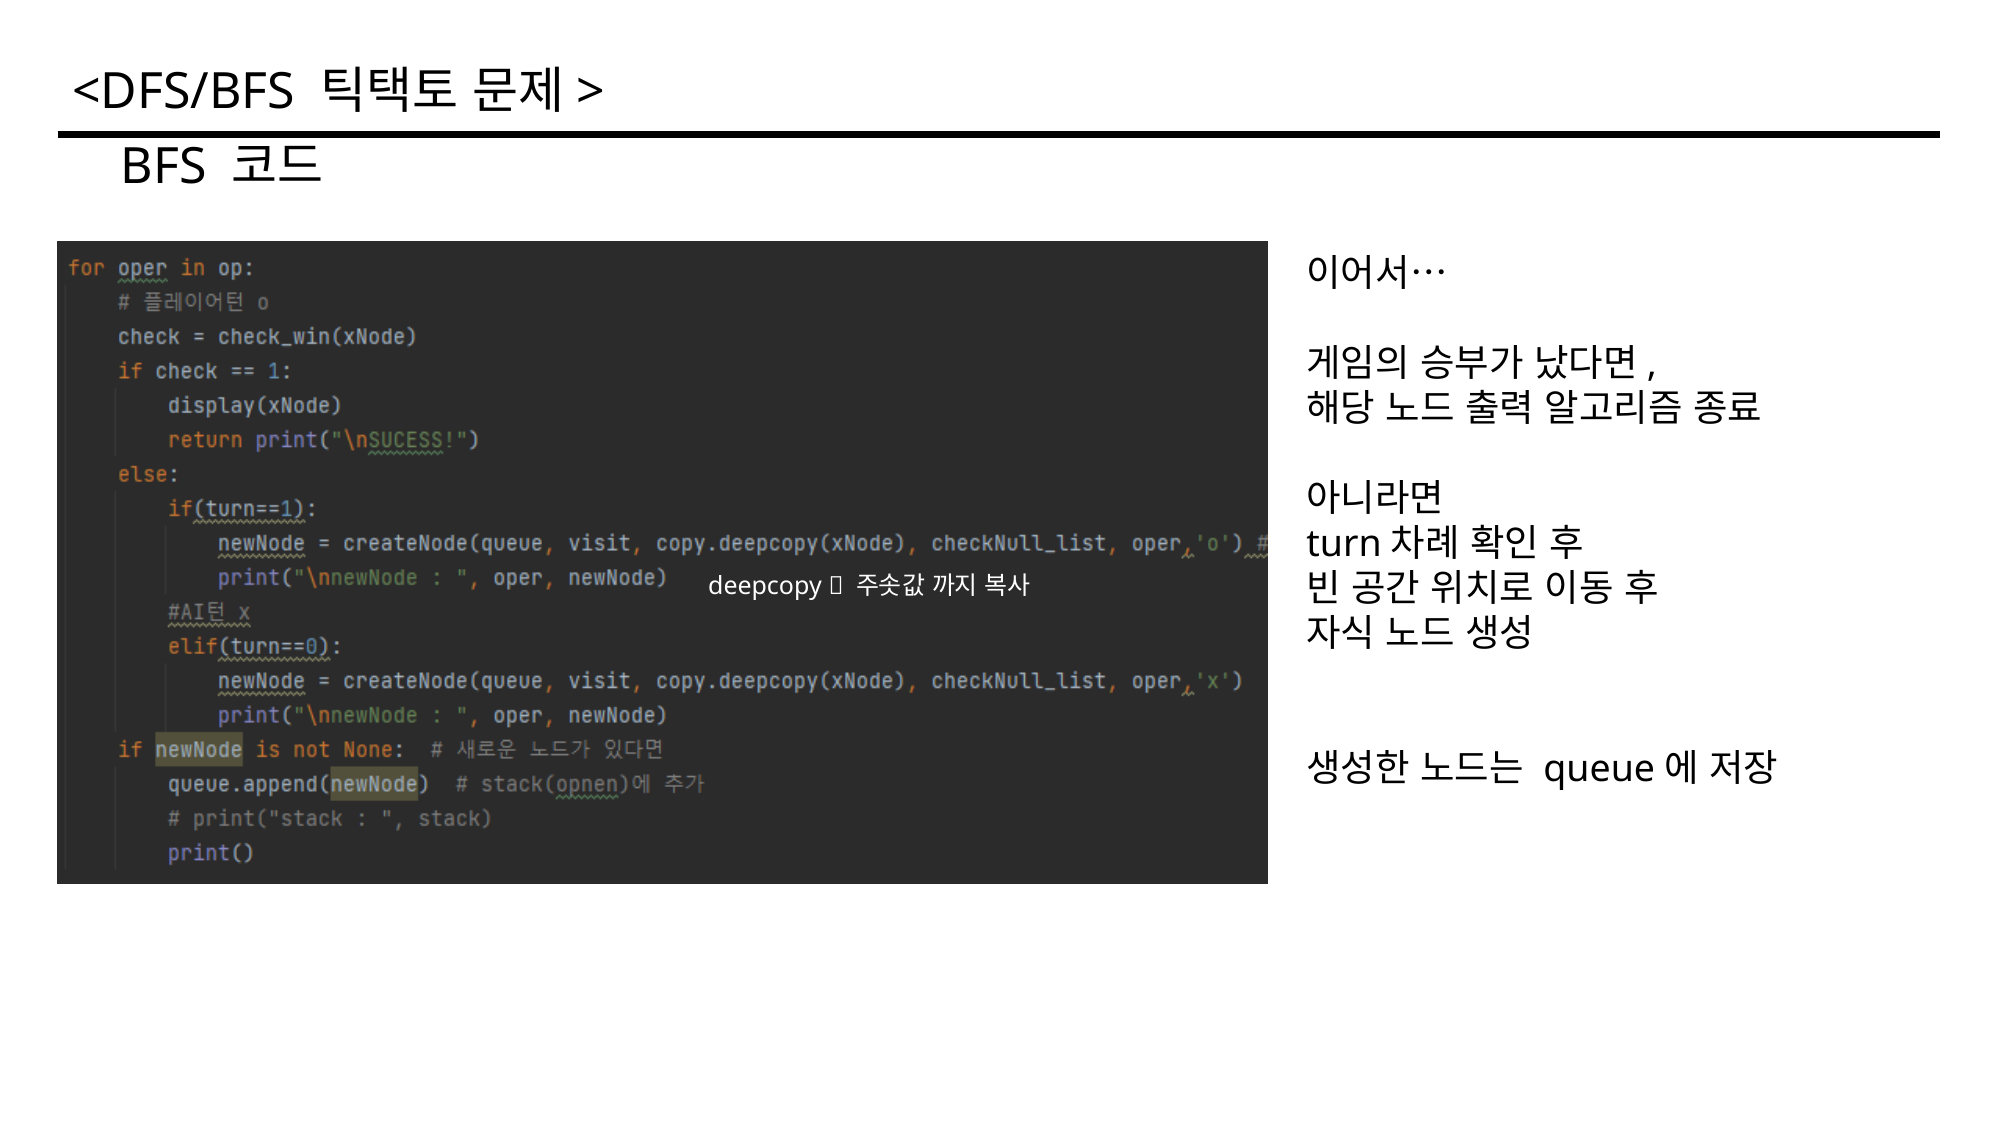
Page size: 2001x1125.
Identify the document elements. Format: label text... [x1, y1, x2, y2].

text_box BFS 코드 [105, 126, 739, 134]
text_box BFS 코드 [105, 135, 739, 202]
text_box <DFS/BFS 틱택토 문제> [0, 50, 677, 126]
text_box 이어서… 게임의 승부가 났다면, 해당 노드 출력 알고리즘 종료 아니라면 turn차례 확인 후 빈 공간 위치로 이동 후 자식 노드 생성 생성한 노드는 queue에 저장 [1291, 241, 2000, 797]
picture [57, 241, 1268, 884]
